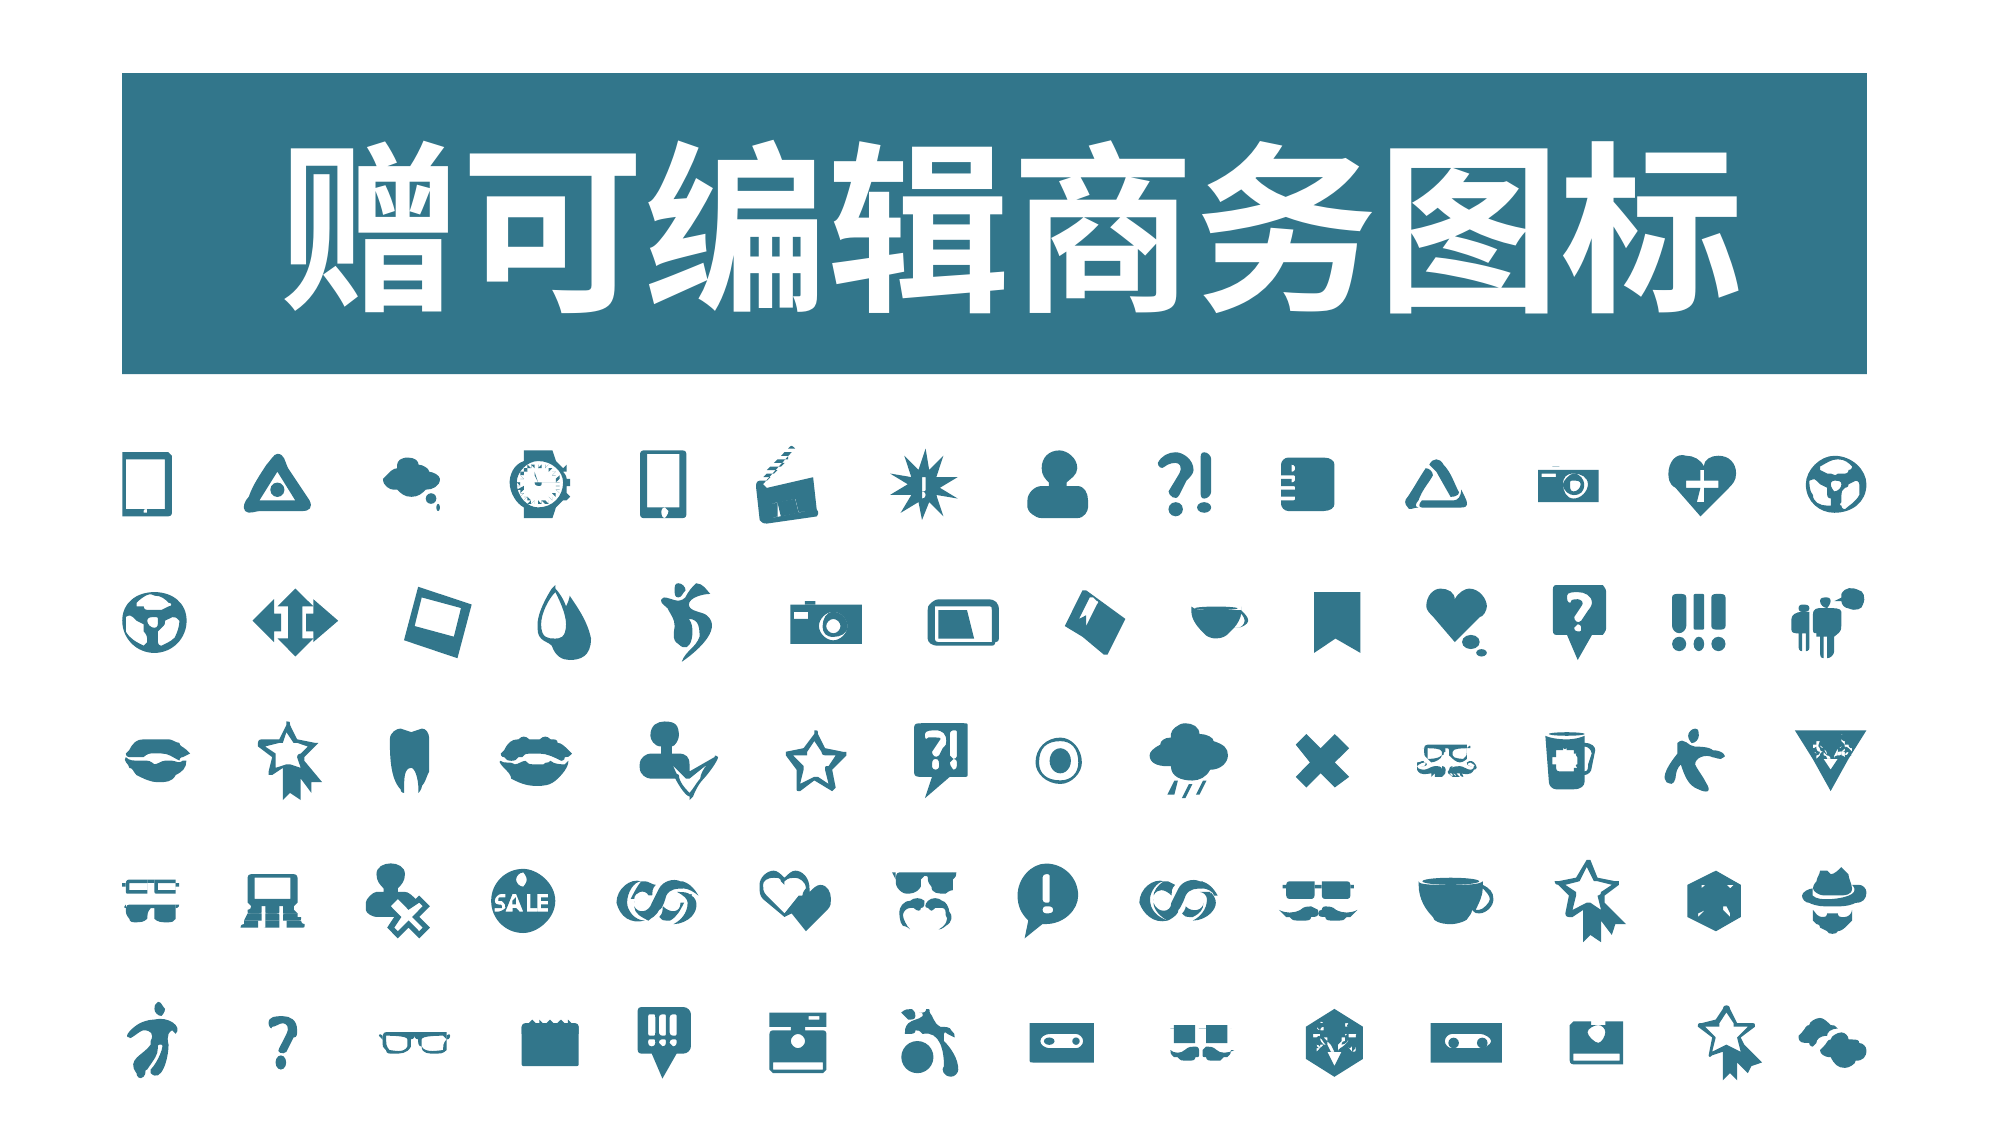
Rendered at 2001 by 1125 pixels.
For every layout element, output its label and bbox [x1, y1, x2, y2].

text_box [927, 599, 999, 646]
text_box [1027, 450, 1089, 519]
text_box [521, 1019, 579, 1067]
text_box [616, 877, 699, 925]
text_box [1157, 452, 1212, 517]
text_box [890, 448, 958, 520]
text_box [1430, 1023, 1502, 1063]
text_box [1295, 734, 1350, 788]
text_box [790, 601, 862, 644]
text_box [759, 870, 831, 932]
text_box [1017, 863, 1079, 939]
text_box [1278, 881, 1358, 921]
text_box [1029, 1023, 1094, 1063]
text_box [537, 585, 592, 661]
text_box [1552, 585, 1607, 661]
text_box [892, 872, 957, 930]
text_box [785, 730, 847, 792]
text_box [1538, 466, 1599, 503]
text_box [1794, 730, 1867, 792]
text_box [122, 879, 180, 923]
text_box [1305, 1008, 1363, 1077]
text_box [1314, 592, 1361, 653]
text_box [1035, 737, 1082, 784]
text_box [639, 721, 719, 801]
text_box [914, 723, 968, 799]
text_box [1687, 870, 1741, 932]
text_box [1801, 867, 1867, 935]
text_box [268, 1016, 298, 1070]
text_box [122, 739, 191, 783]
text_box [1697, 1005, 1763, 1081]
text_box [756, 444, 821, 524]
text_box [403, 586, 472, 659]
text_box [257, 721, 323, 801]
text_box [1663, 728, 1728, 793]
text_box [1281, 457, 1335, 512]
text_box [1554, 859, 1627, 943]
text_box [901, 1008, 959, 1077]
text_box [1545, 732, 1596, 790]
text_box [1416, 744, 1478, 777]
text_box [240, 874, 305, 928]
text_box [1569, 1021, 1624, 1065]
text_box [1064, 590, 1126, 655]
text_box [389, 728, 430, 793]
text_box [496, 735, 572, 786]
text_box [122, 592, 187, 653]
text_box [241, 453, 314, 515]
text_box [378, 1032, 451, 1054]
text_box [1191, 606, 1249, 639]
text_box [1798, 1017, 1867, 1068]
text_box [1170, 1024, 1235, 1061]
text_box [122, 1001, 183, 1084]
text_box [640, 450, 687, 519]
text_box [491, 868, 556, 933]
text_box [509, 450, 571, 519]
text_box [1149, 723, 1228, 799]
text_box [365, 863, 430, 939]
text_box [1672, 593, 1726, 652]
text_box [1139, 877, 1218, 925]
text_box [769, 1012, 827, 1074]
text_box [122, 452, 172, 517]
text_box [382, 457, 440, 511]
text_box [122, 73, 2000, 375]
text_box [1668, 455, 1737, 517]
text_box [637, 1007, 691, 1079]
text_box [1404, 457, 1469, 511]
text_box [656, 583, 725, 662]
text_box [1791, 586, 1867, 659]
text_box [1418, 877, 1494, 925]
text_box [252, 588, 339, 657]
text_box [1805, 455, 1867, 513]
text_box [1426, 588, 1487, 657]
